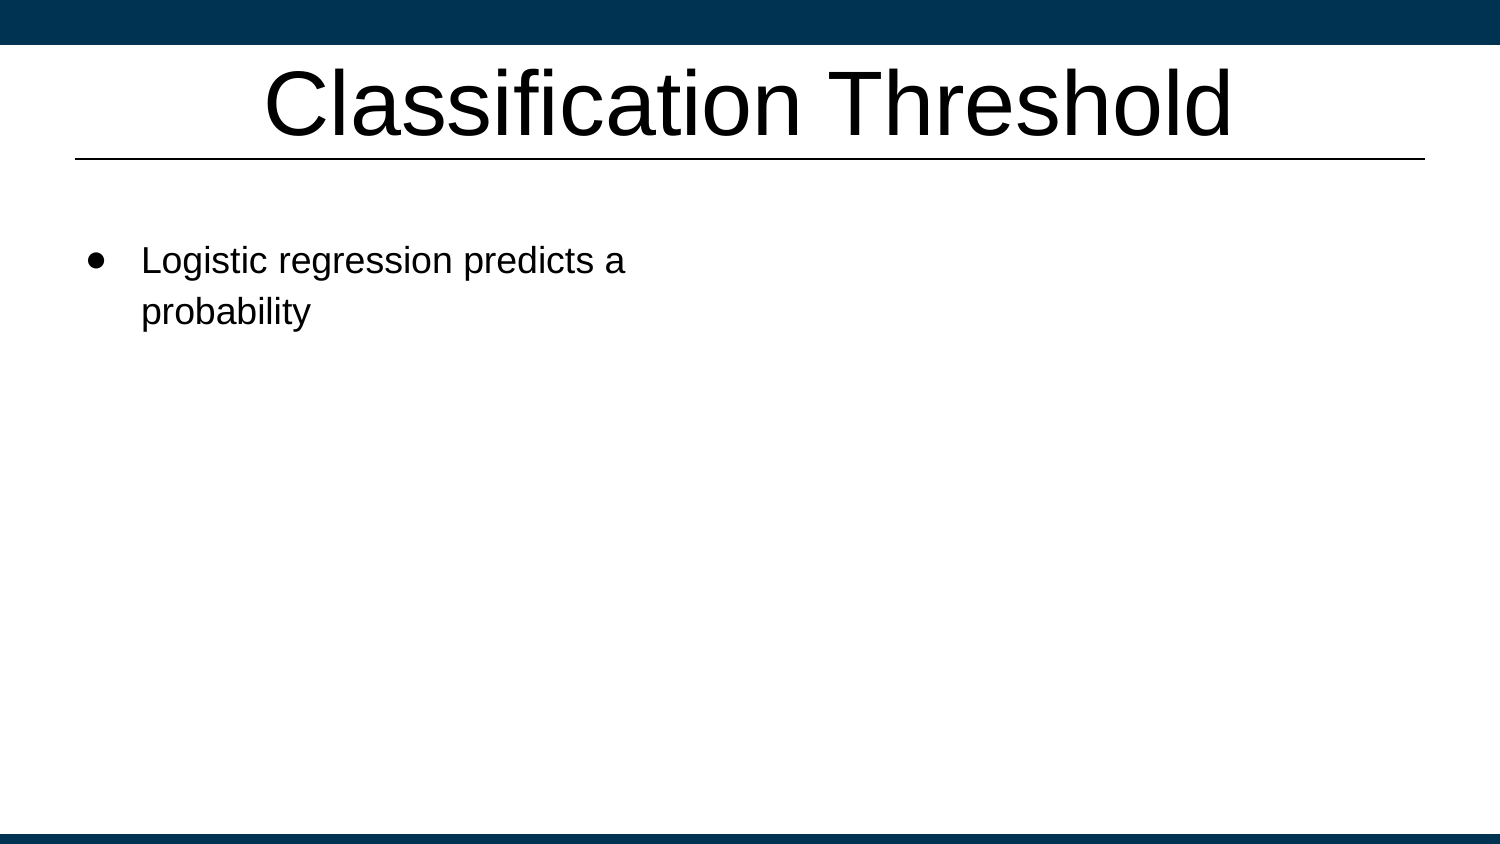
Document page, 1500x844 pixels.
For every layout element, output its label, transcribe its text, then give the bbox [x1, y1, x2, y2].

text_box Logistic regression predicts a probability [51, 214, 738, 775]
title Classification Threshold [75, 28, 1425, 169]
